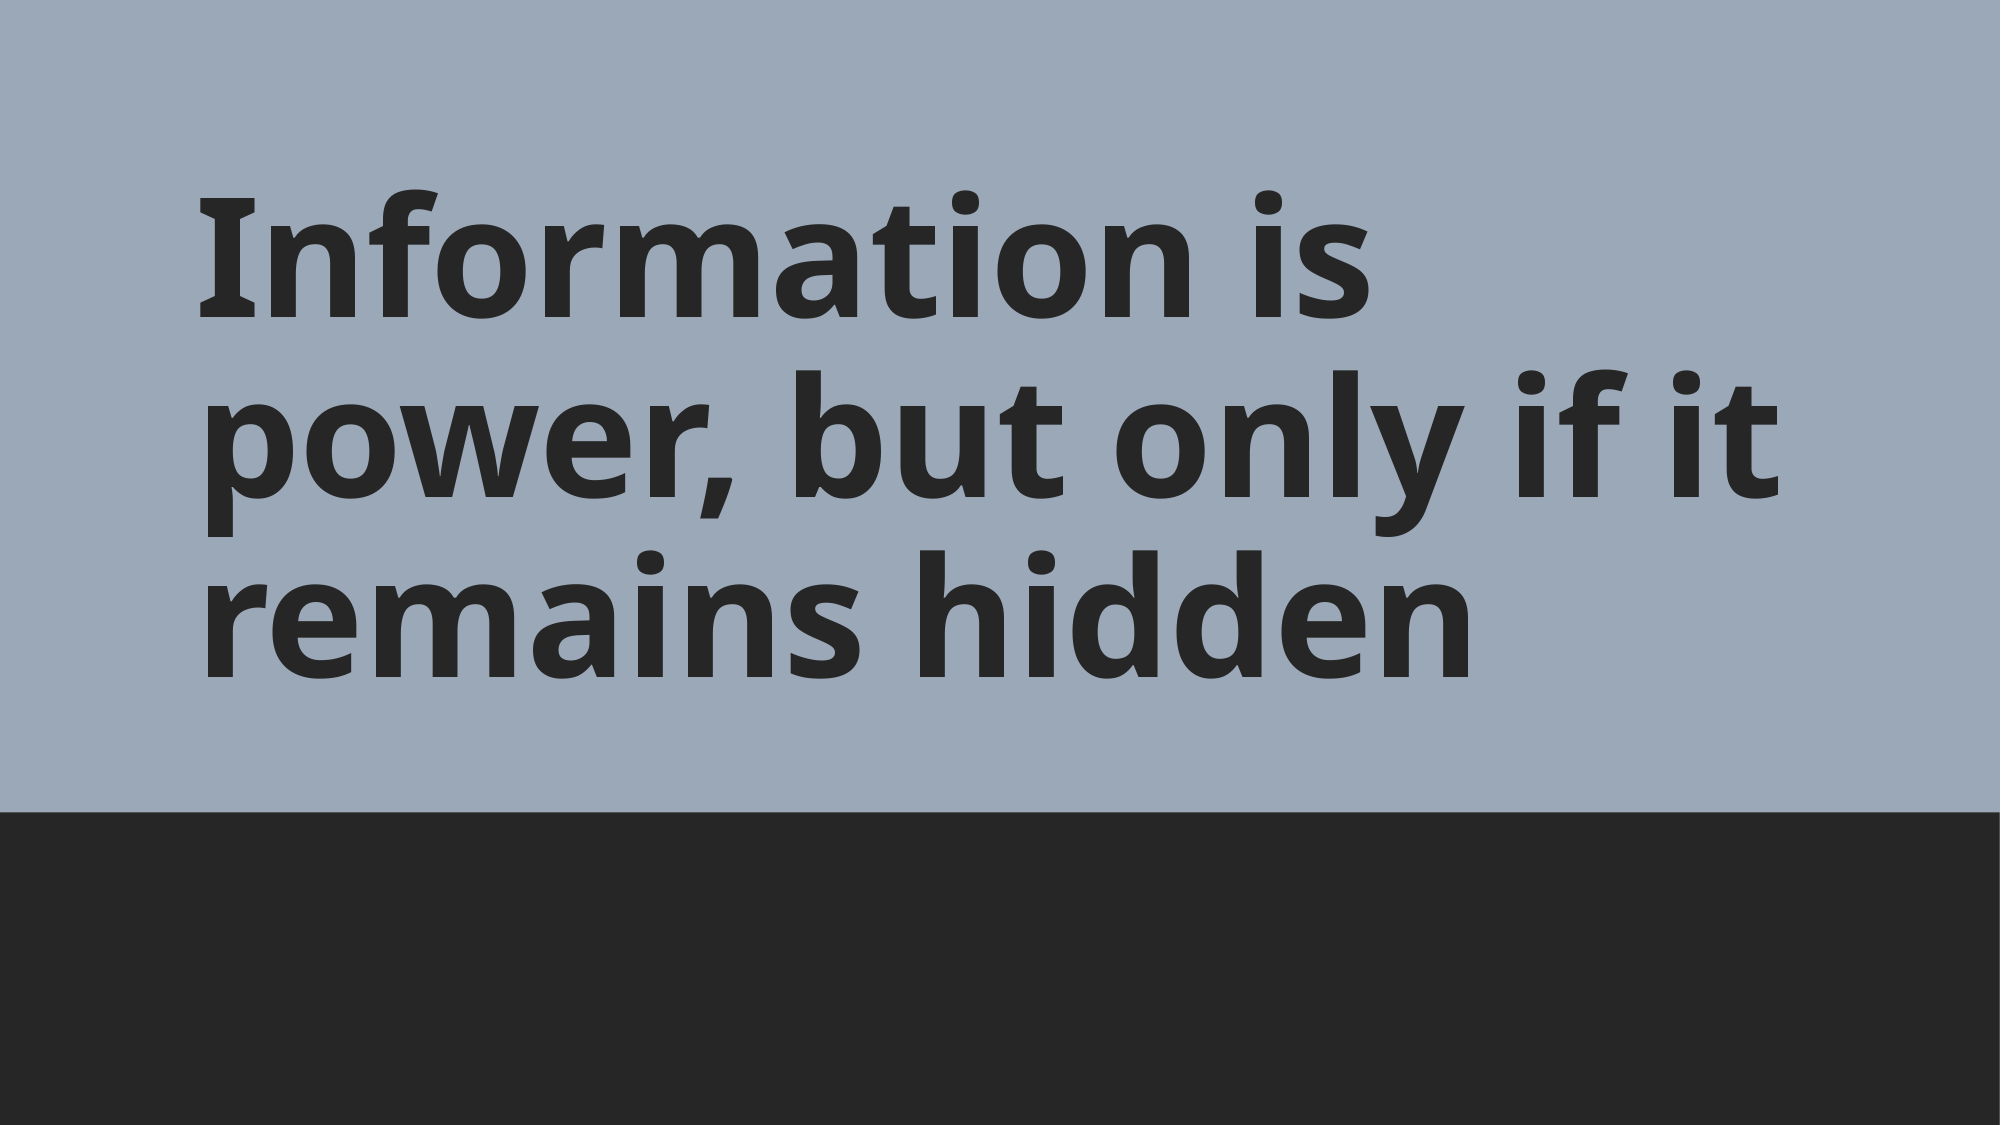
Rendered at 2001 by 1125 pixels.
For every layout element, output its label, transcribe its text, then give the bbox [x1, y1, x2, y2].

text_box [0, 0, 2000, 811]
text_box [0, 811, 2000, 1125]
title Information is power, but only if it remains hidden [180, 124, 1830, 763]
